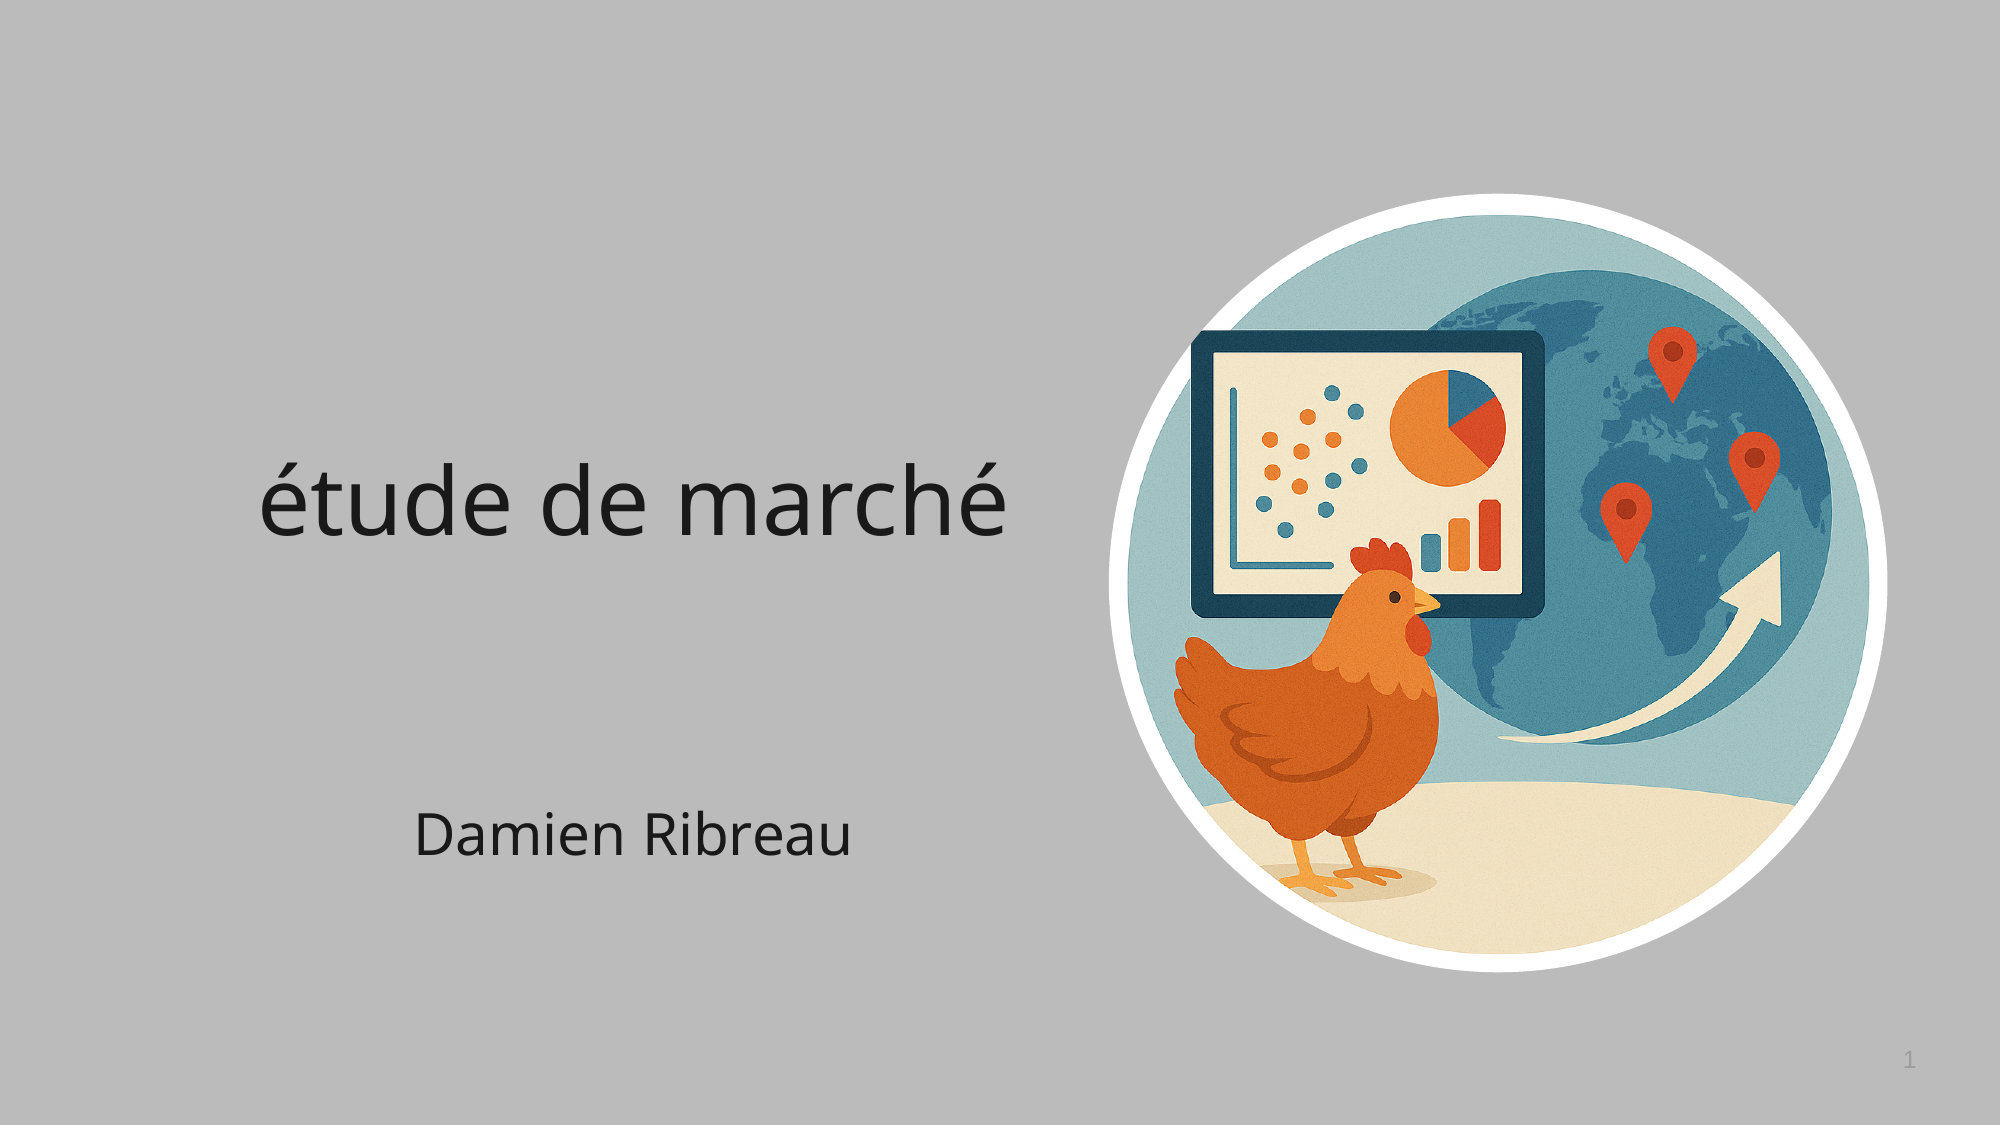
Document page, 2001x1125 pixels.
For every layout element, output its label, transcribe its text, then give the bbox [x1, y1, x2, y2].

slide_number 1 [1481, 1028, 1932, 1089]
title étude de marché [175, 246, 1092, 750]
picture [1108, 193, 1888, 973]
subtitle Damien Ribreau [175, 786, 1092, 879]
